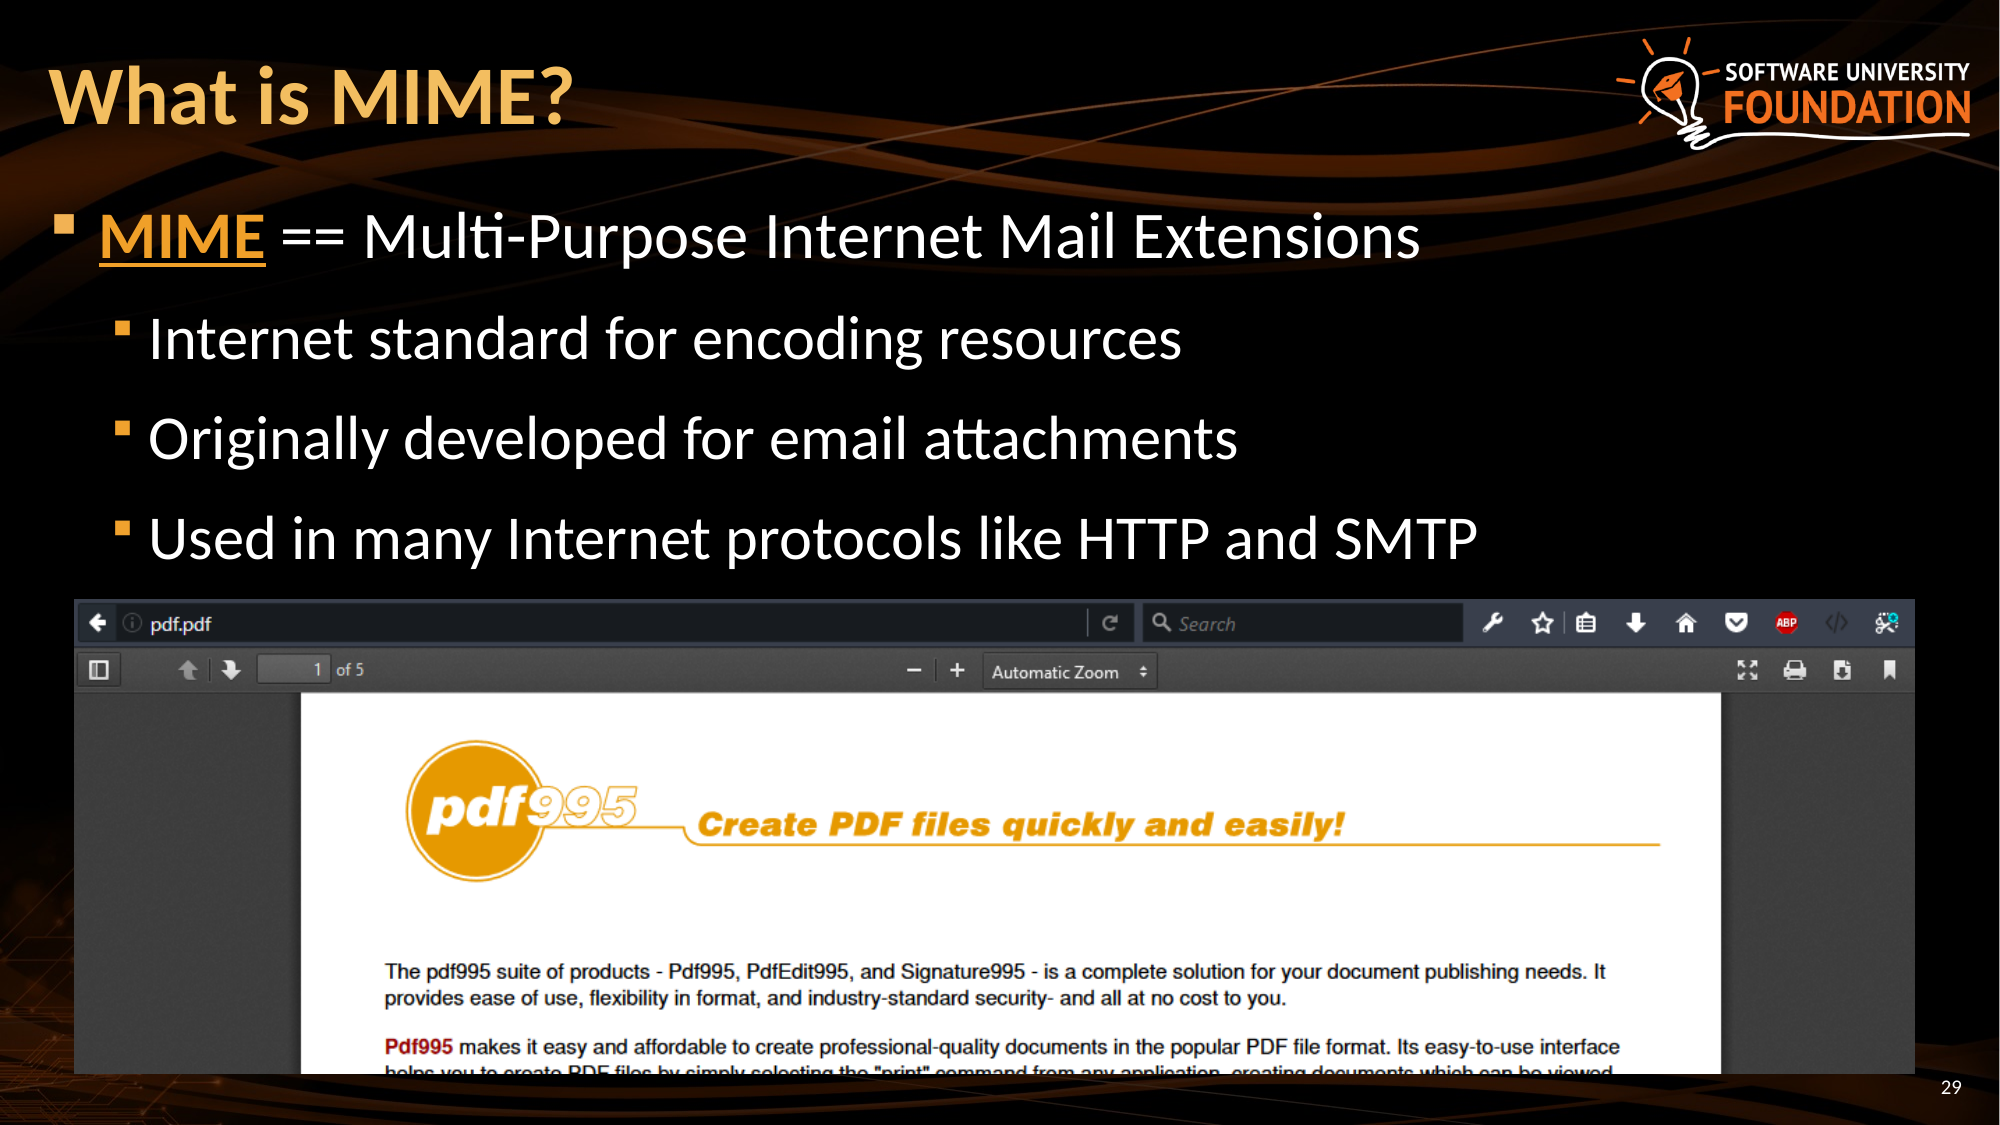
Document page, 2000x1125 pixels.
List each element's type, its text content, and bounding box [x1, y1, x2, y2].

list MIME == Multi-Purpose Internet Mail Extensions Internet standard for encoding resources Originally developed for email attachments Used in many Internet protocols like HTTP and SMTP [31, 186, 1968, 1100]
slide_number 29 [1897, 1070, 1968, 1103]
title What is MIME? [30, 6, 1602, 189]
picture [0, 0, 2000, 1125]
